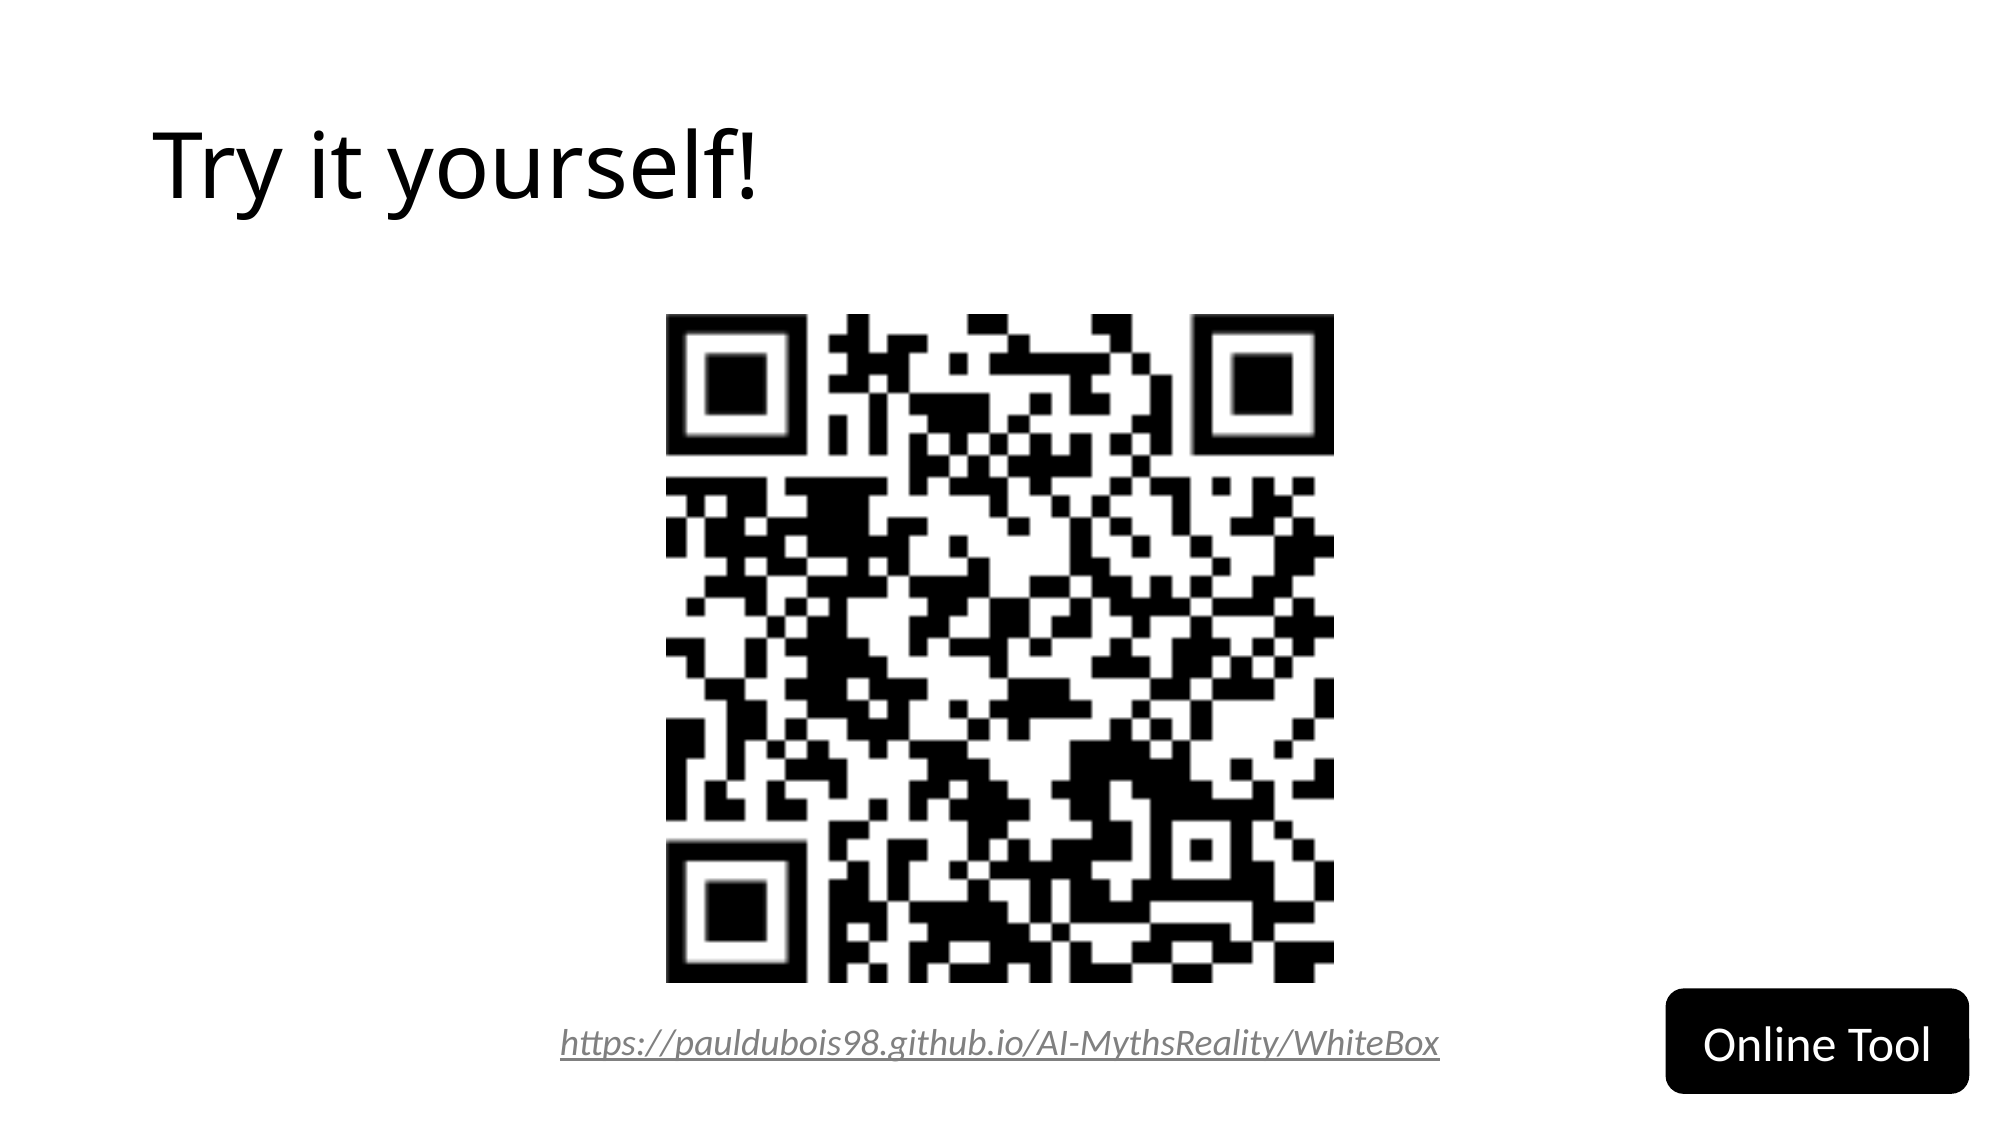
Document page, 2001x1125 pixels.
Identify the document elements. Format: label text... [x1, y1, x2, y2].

text_box https://pauldubois98.github.io/AI-MythsReality/WhiteBox [545, 1010, 1455, 1071]
title Try it yourself! [137, 59, 1863, 278]
text_box Online Tool [1665, 988, 1970, 1094]
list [666, 314, 1334, 983]
